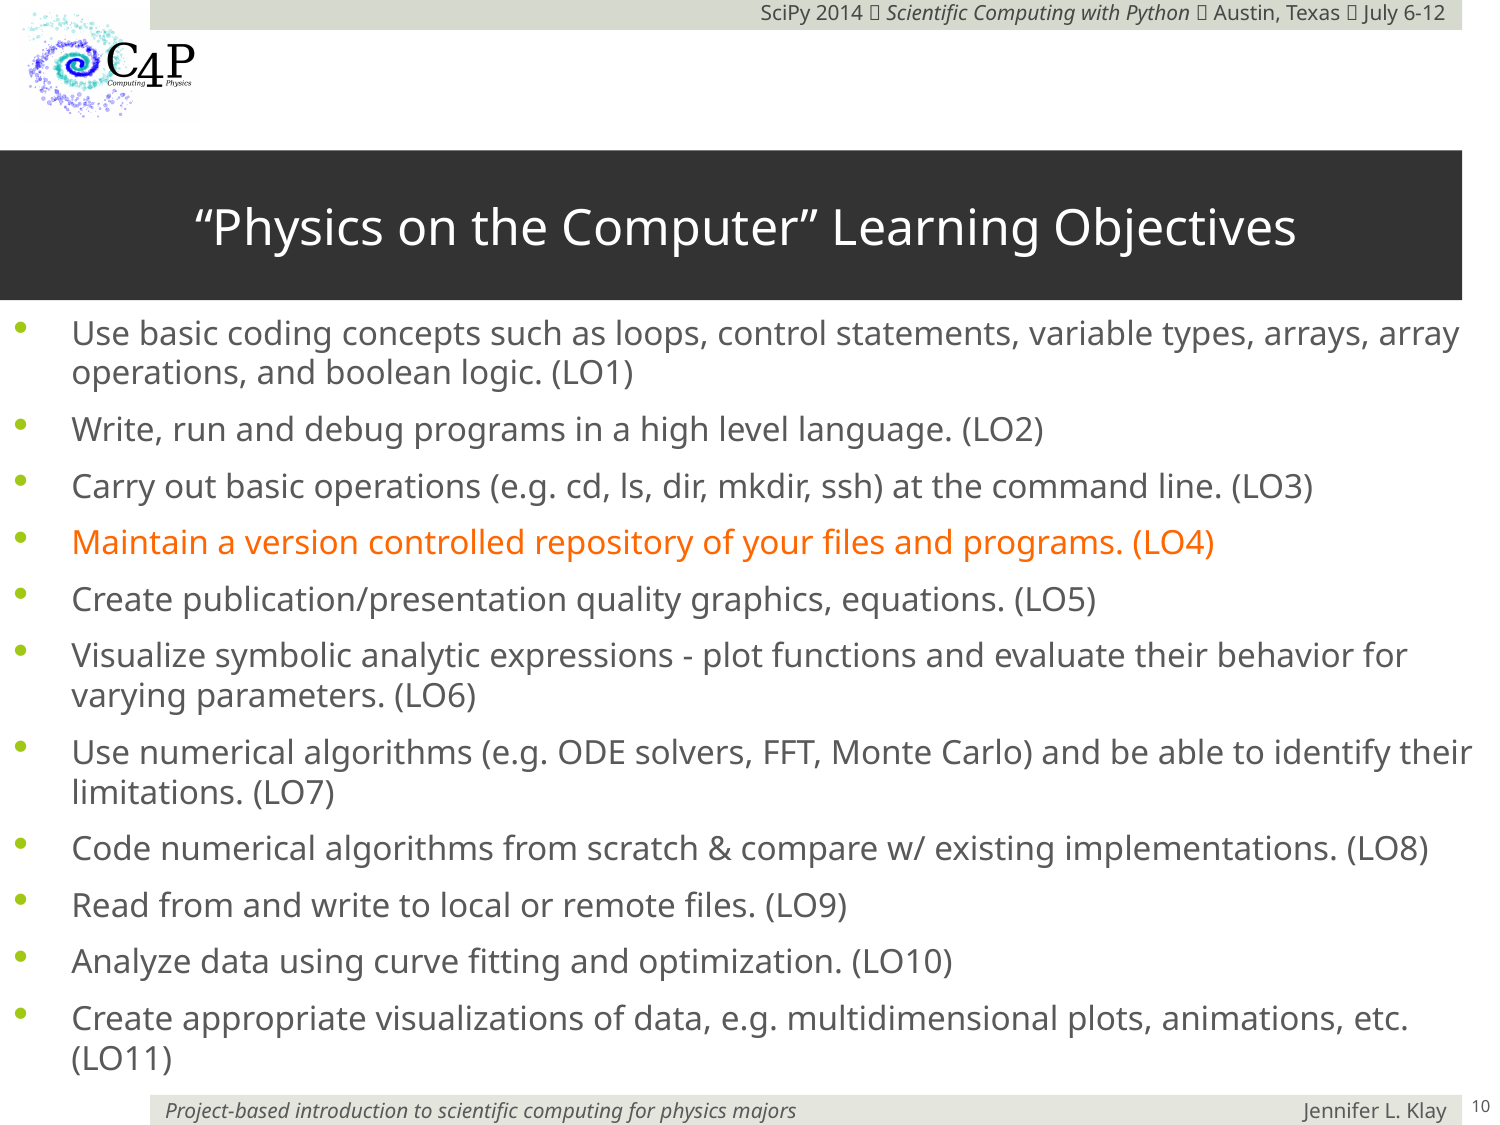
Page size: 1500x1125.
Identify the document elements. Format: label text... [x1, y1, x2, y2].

picture [20, 8, 199, 123]
list Use basic coding concepts such as loops, control statements, variable types, arrays, array operations, and boolean logic. (LO1) Write, run and debug programs in a high level language. (LO2) Carry out basic operations (e.g. cd, ls, dir, mkdir, ssh) at the command line. (LO3) Maintain a version controlled repository of your files and programs. (LO4) Create publication/presentation quality graphics, equations. (LO5) Visualize symbolic analytic expressions - plot functions and evaluate their behavior for varying parameters. (LO6) Use numerical algorithms (e.g. ODE solvers, FFT, Monte Carlo) and be able to identify their limitations. (LO7) Code numerical algorithms from scratch & compare w/ existing implementations. (LO8) Read from and write to local or remote files. (LO9) Analyze data using curve fitting and optimization. (LO10) Create appropriate visualizations of data, e.g. multidimensional plots, animations, etc. (LO11) [0, 304, 1500, 1125]
slide_number 9 [1443, 1077, 1500, 1125]
title “Physics on the Computer” Learning Objectives [0, 150, 1463, 301]
